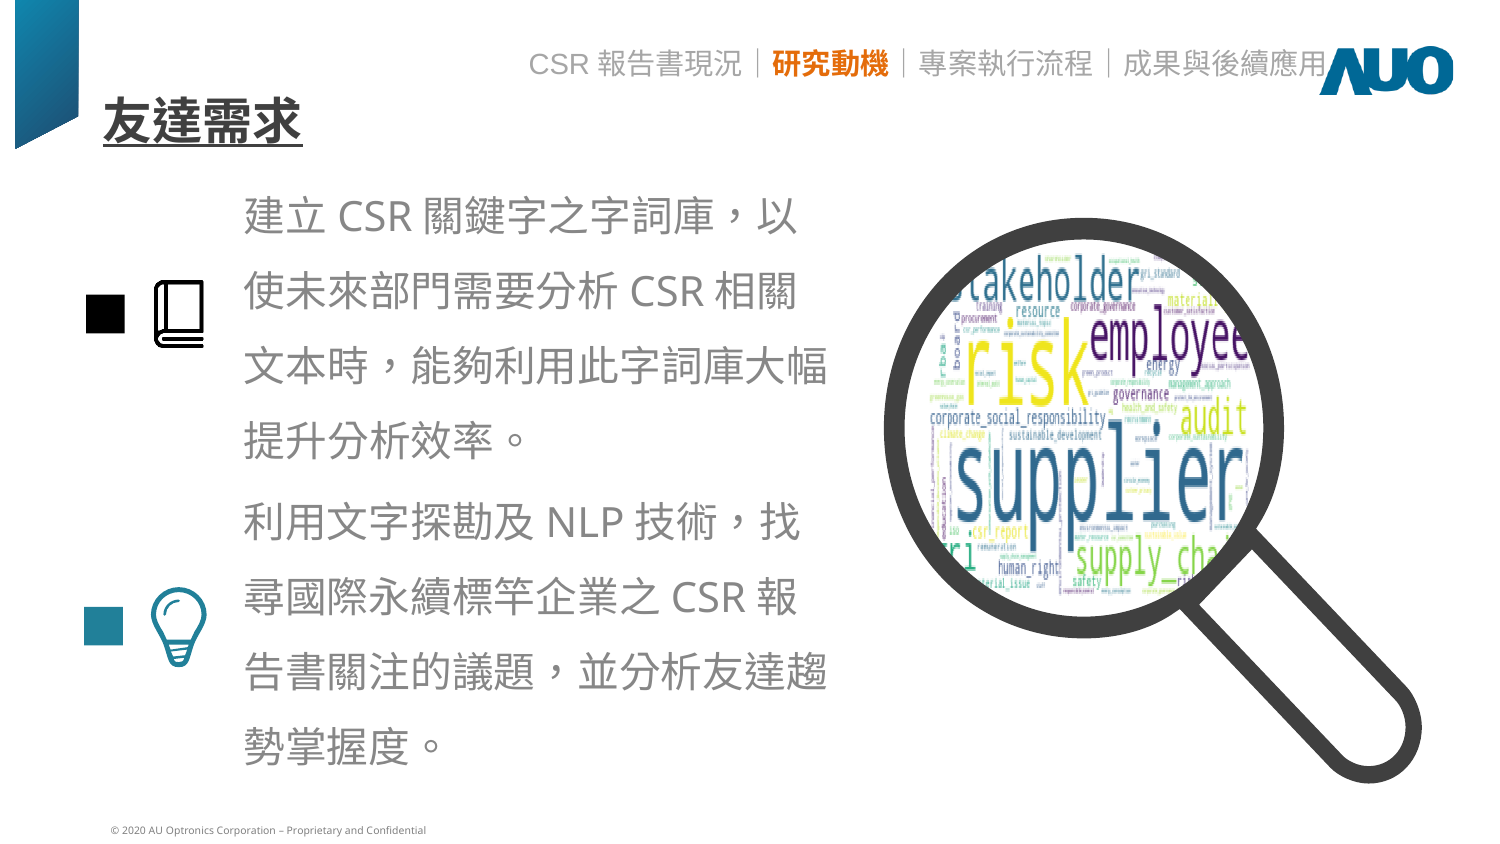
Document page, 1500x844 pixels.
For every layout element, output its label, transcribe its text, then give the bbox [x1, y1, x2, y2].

text_box CSR報告書現況｜研究動機｜專案執行流程｜成果與後續應用 [513, 37, 1467, 88]
picture [144, 279, 213, 349]
text_box [1273, 357, 1285, 496]
text_box [1224, 546, 1422, 784]
text_box 利用文字探勘及NLP技術，找尋國際永續標竿企業之CSR報告書關注的議題，並分析友達趨勢掌握度。 [229, 472, 844, 778]
text_box [883, 371, 891, 486]
text_box 建立CSR關鍵字之字詞庫，以使未來部門需要分析CSR相關文本時，能夠利用此字詞庫大幅提升分析效率。 [229, 157, 847, 472]
title 友達需求 [87, 82, 1298, 275]
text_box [150, 586, 207, 668]
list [896, 233, 1268, 648]
text_box [84, 606, 123, 646]
text_box [86, 294, 125, 334]
text_box [1012, 217, 1156, 231]
picture [1337, 88, 1354, 95]
picture [1437, 88, 1454, 95]
picture [1370, 88, 1424, 95]
